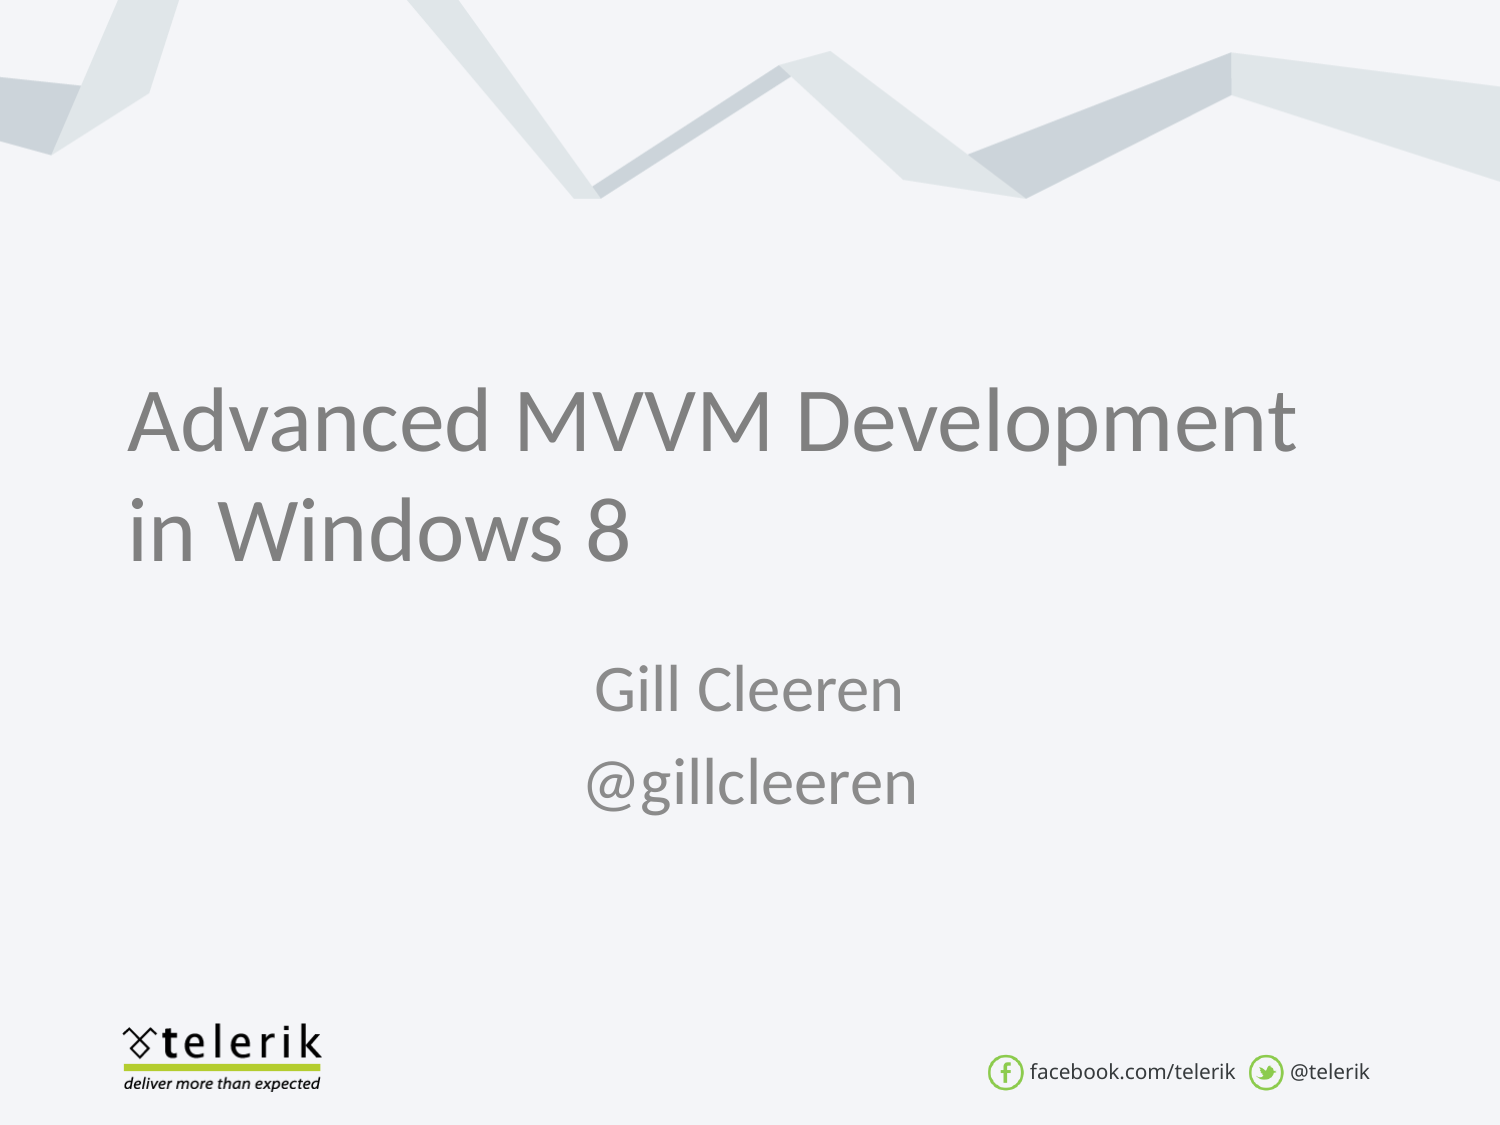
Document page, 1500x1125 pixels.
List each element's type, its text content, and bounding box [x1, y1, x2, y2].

picture [0, 0, 1500, 260]
picture [986, 1053, 1025, 1092]
subtitle Gill Cleeren @gillcleeren [225, 637, 1275, 925]
title Advanced MVVM Development in Windows 8 [112, 349, 1388, 591]
picture [122, 1023, 322, 1092]
picture [1247, 1053, 1285, 1092]
